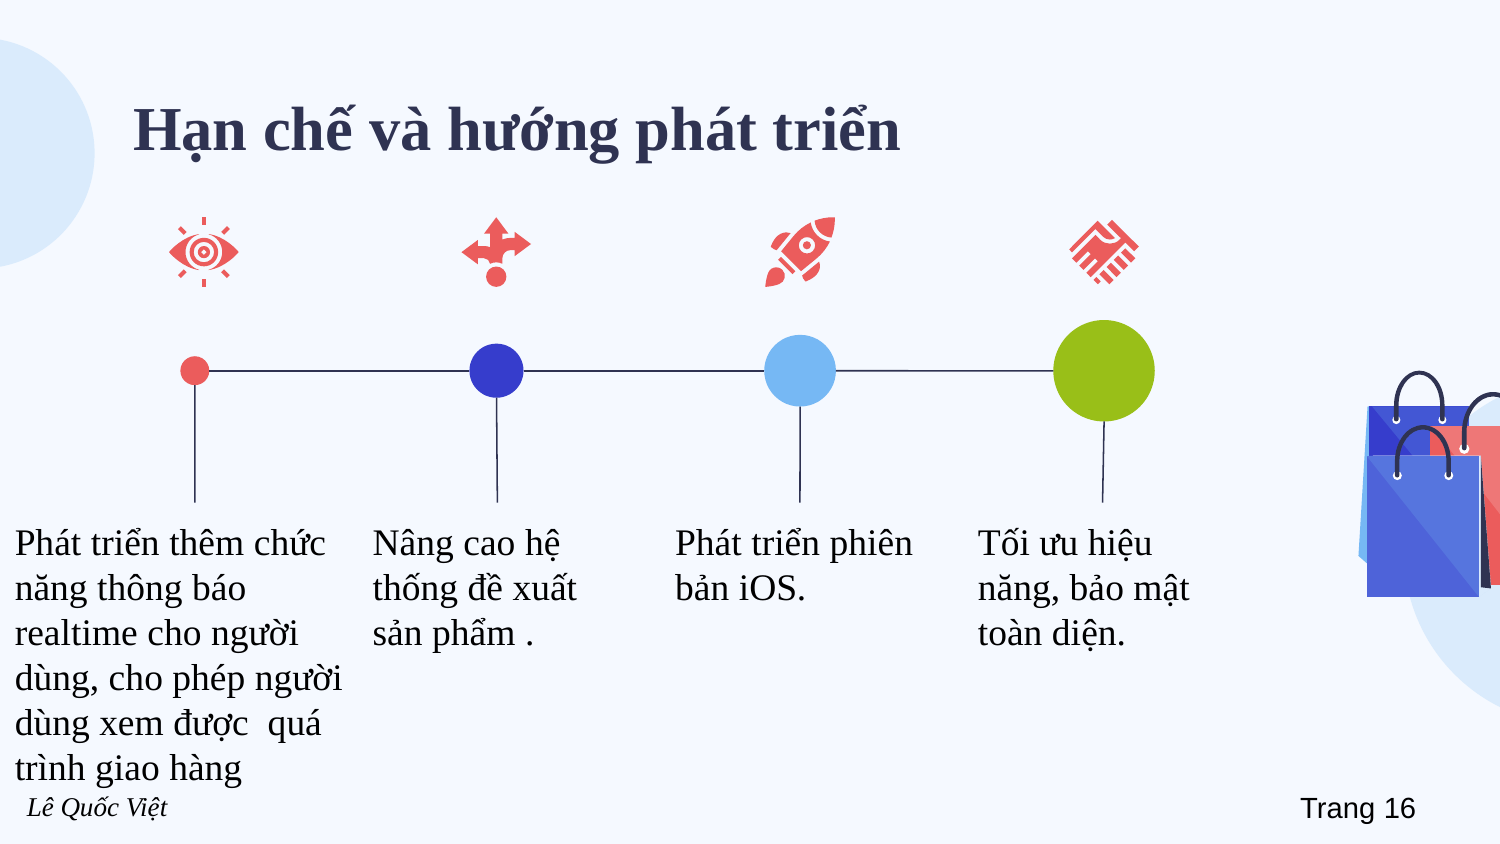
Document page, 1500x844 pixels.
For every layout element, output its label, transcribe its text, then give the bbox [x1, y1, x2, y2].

title Hạn chế và hướng phát triển [118, 72, 1382, 167]
text_box [1053, 320, 1155, 422]
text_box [1358, 370, 1500, 598]
text_box [469, 343, 524, 398]
text_box Phát triển phiên bản iOS. [660, 502, 940, 620]
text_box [765, 217, 836, 288]
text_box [1068, 219, 1140, 285]
text_box Nâng cao hệ thống đề xuất sản phẩm . [357, 502, 637, 620]
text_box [168, 217, 239, 288]
text_box Phát triển thêm chức năng thông báo realtime cho người dùng, cho phép người dùng xem được quá trình giao hàng [0, 502, 390, 786]
text_box [180, 356, 210, 386]
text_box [461, 217, 532, 288]
text_box Tối ưu hiệu năng, bảo mật toàn diện. [963, 502, 1243, 620]
text_box [764, 334, 836, 407]
